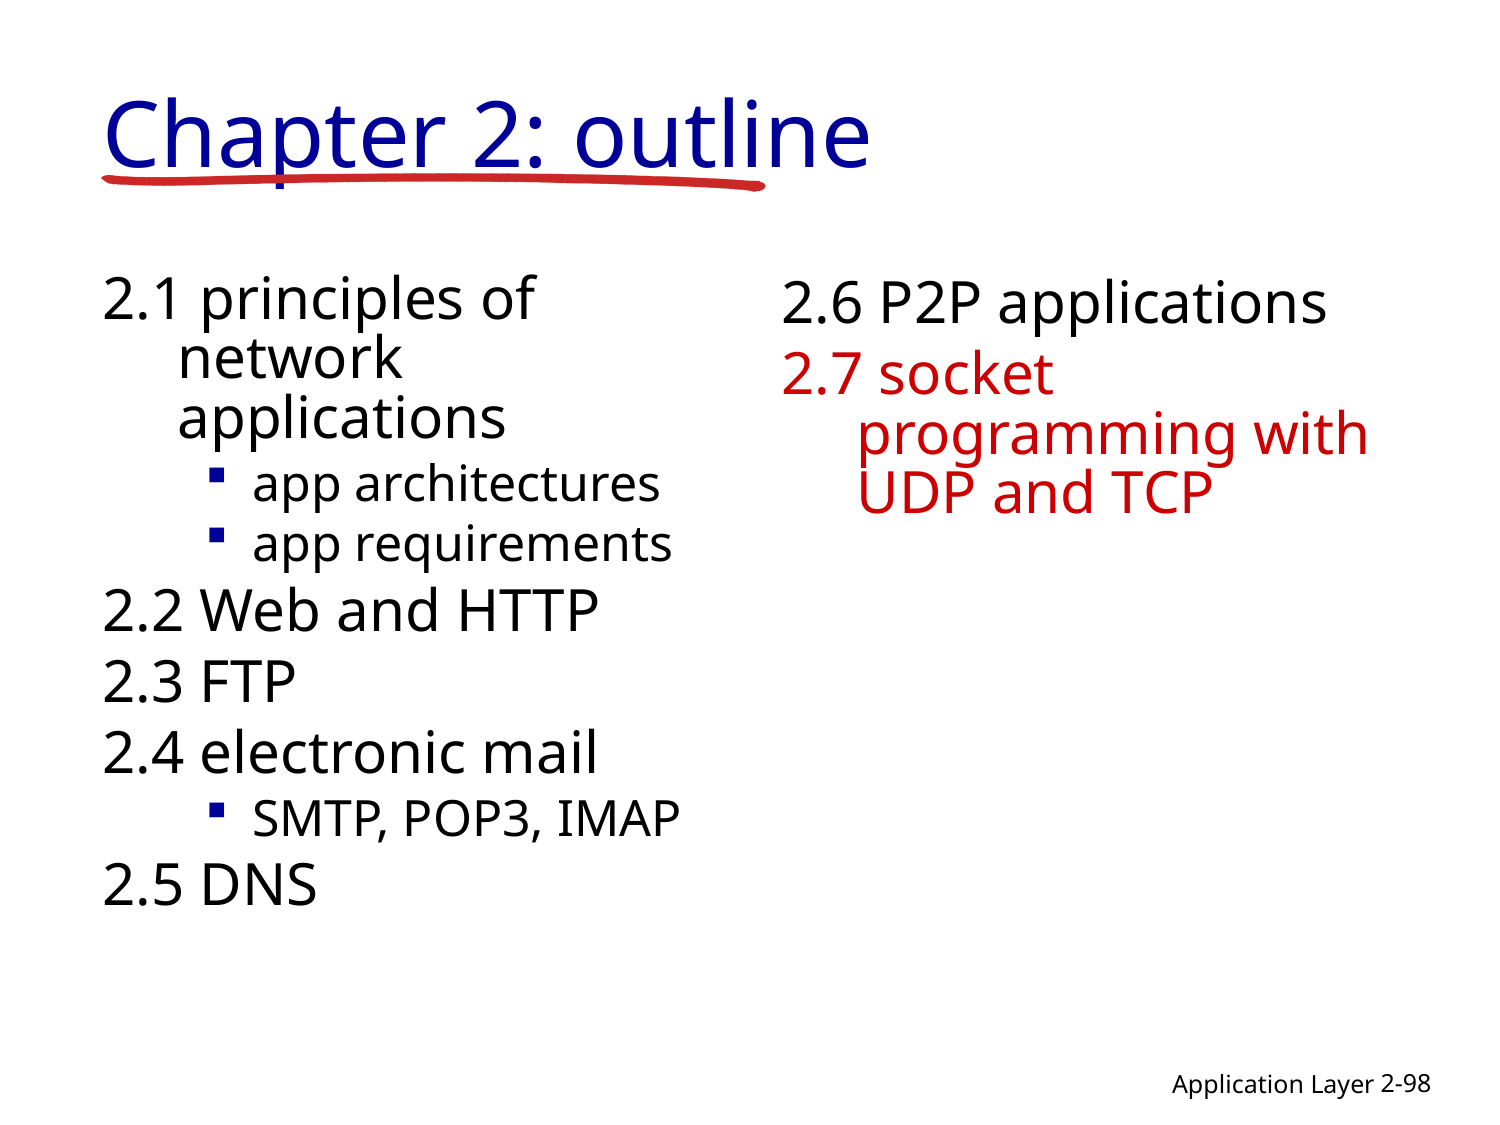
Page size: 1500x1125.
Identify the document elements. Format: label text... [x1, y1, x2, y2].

slide_number 2-98 [1365, 1059, 1477, 1106]
footer Application Layer [914, 1060, 1391, 1109]
title Chapter 2: outline [87, 37, 1363, 225]
list 2.6 P2P applications 2.7 socket programming with UDP and TCP [766, 268, 1403, 1031]
picture [98, 167, 774, 197]
list 2.1 principles of network applications app architectures app requirements 2.2 Web and HTTP 2.3 FTP 2.4 electronic mail SMTP, POP3, IMAP 2.5 DNS [87, 264, 713, 1027]
